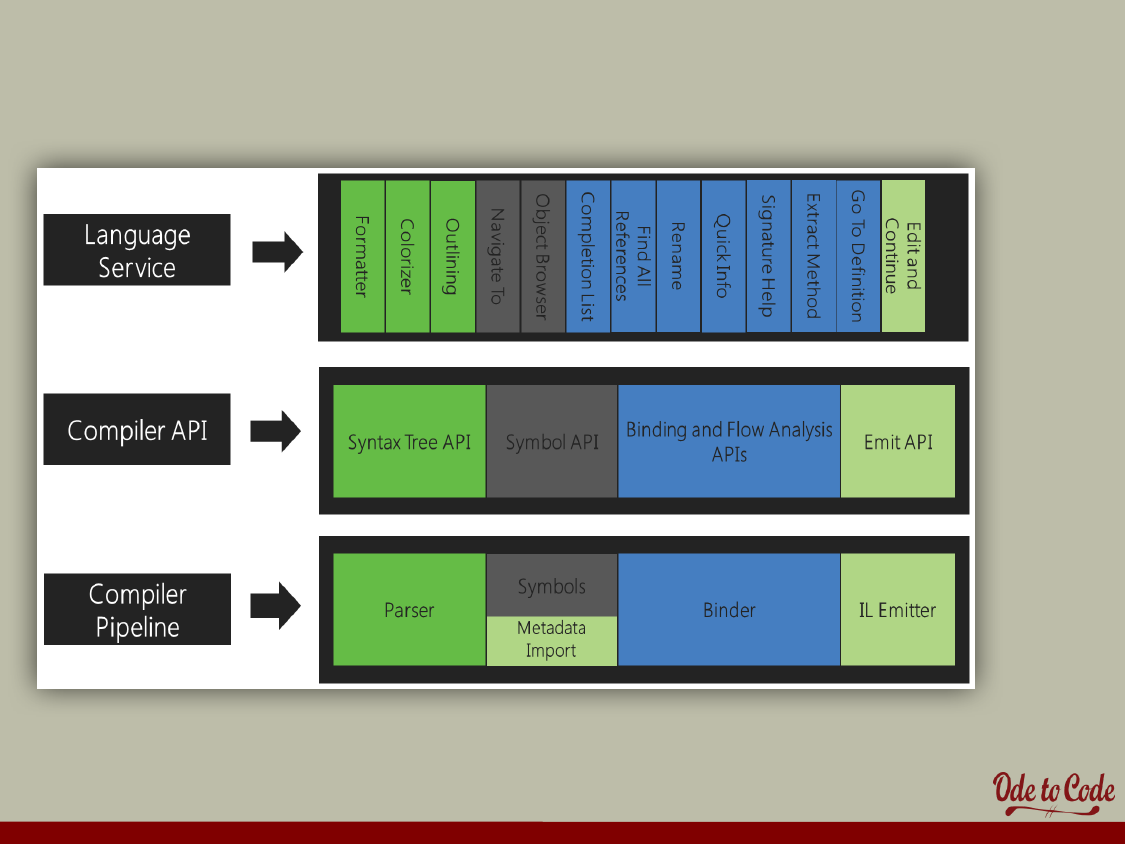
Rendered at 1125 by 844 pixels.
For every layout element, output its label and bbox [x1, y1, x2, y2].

picture [993, 772, 1115, 818]
picture [37, 168, 975, 689]
